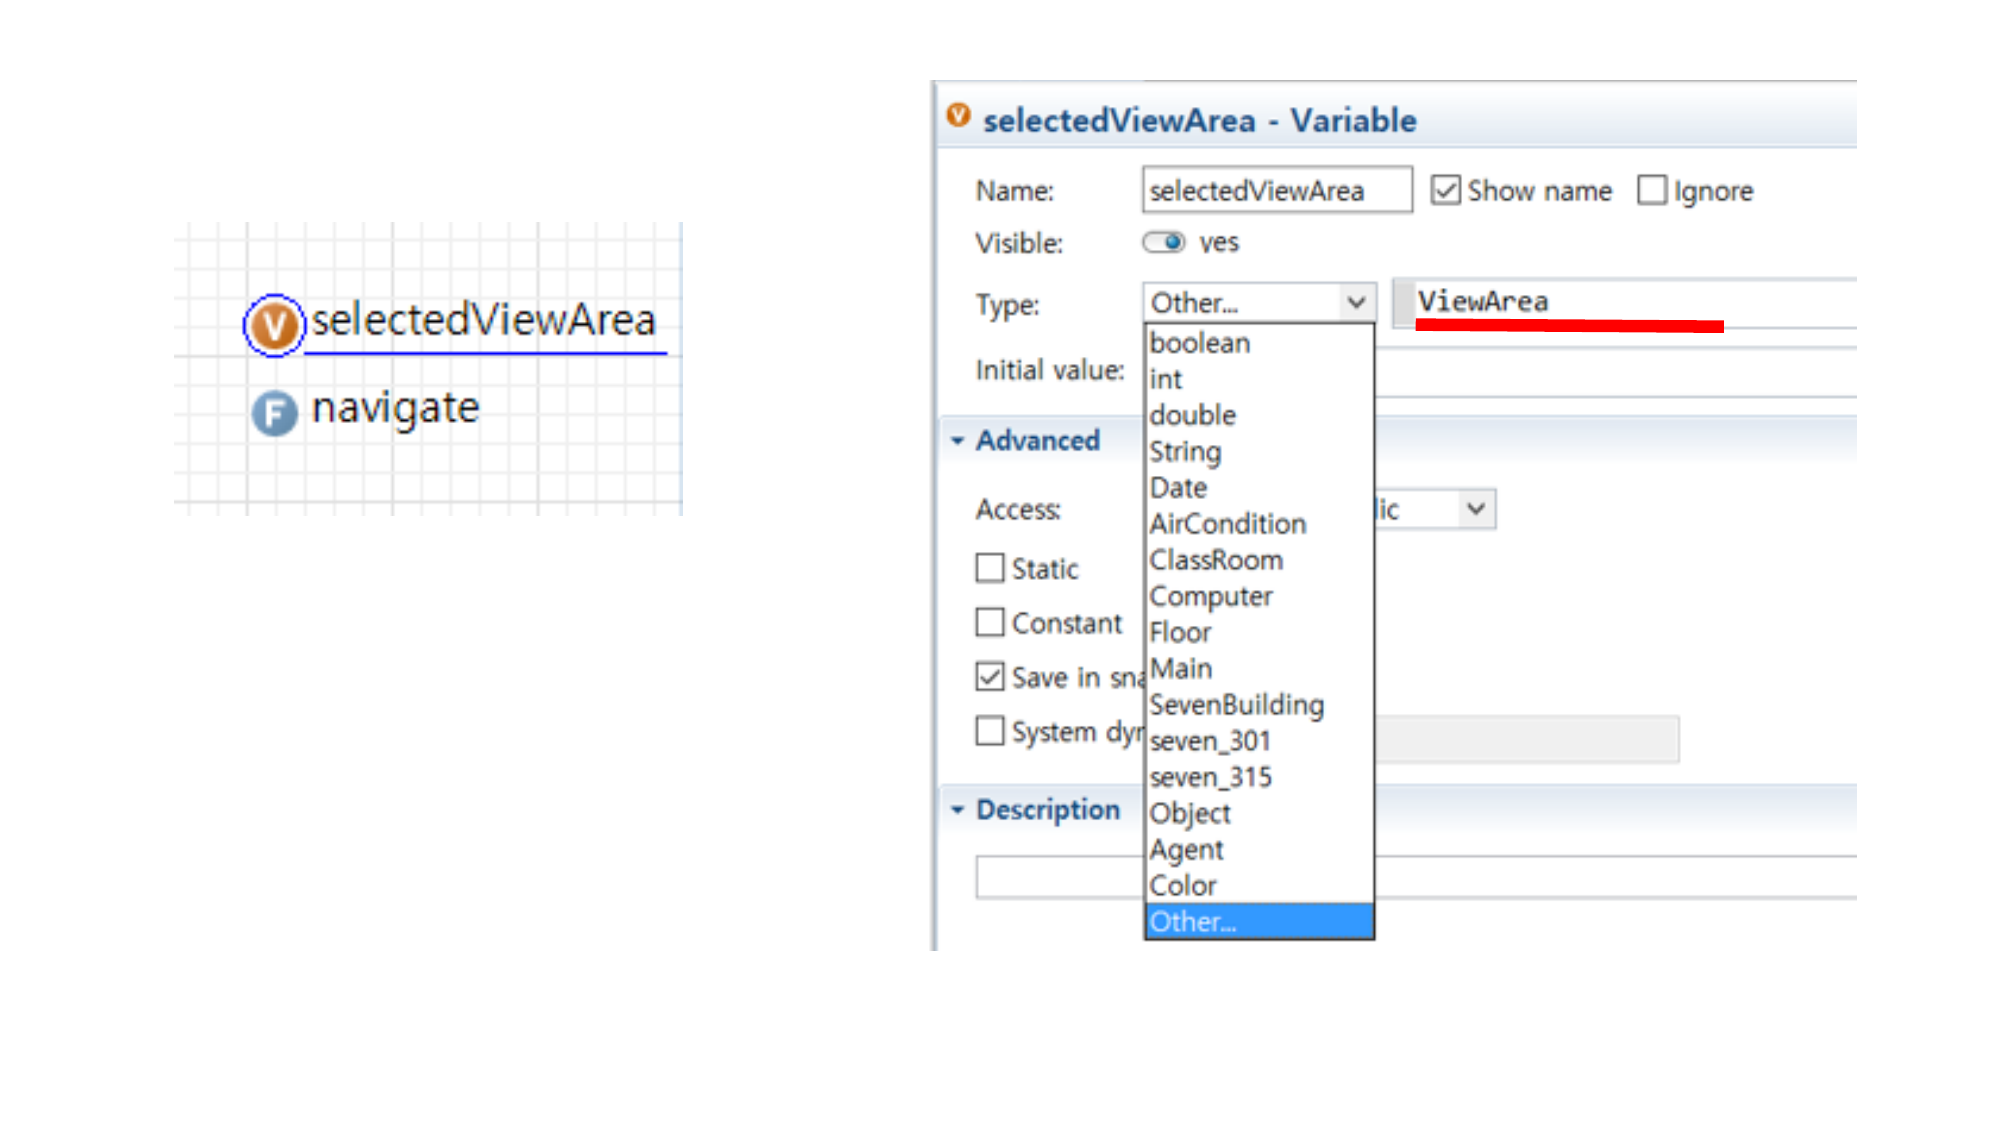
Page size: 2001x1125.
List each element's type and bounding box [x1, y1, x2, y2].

picture [929, 80, 1857, 951]
picture [174, 222, 683, 516]
